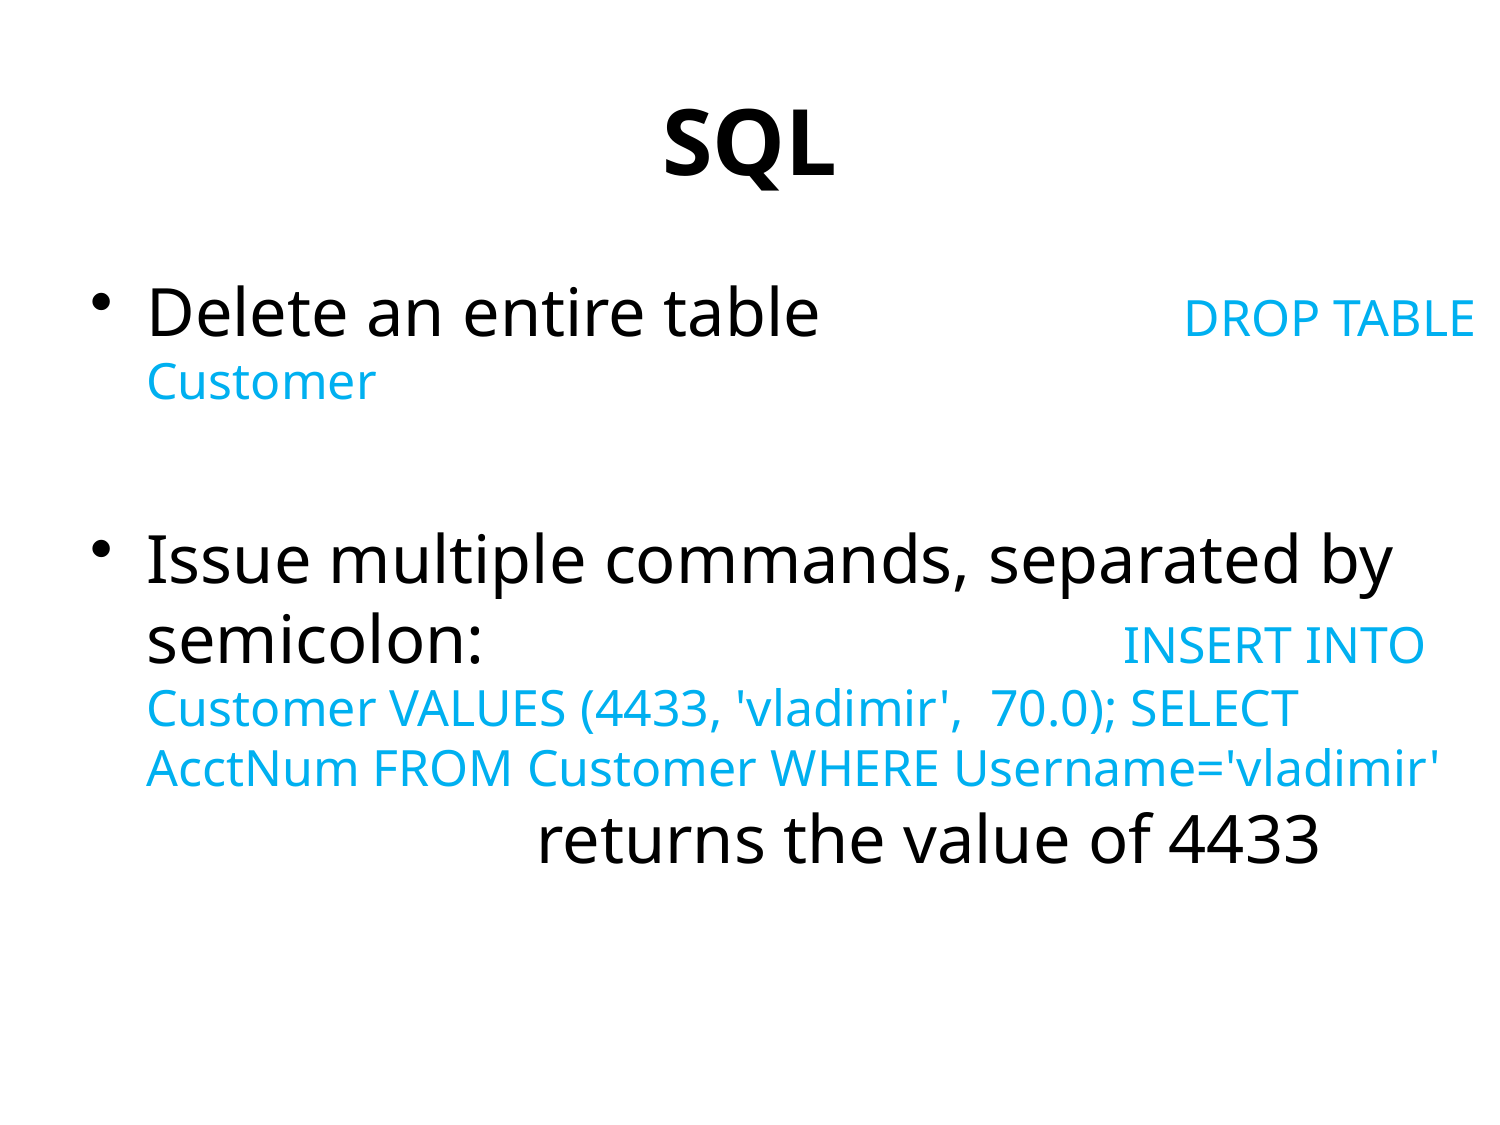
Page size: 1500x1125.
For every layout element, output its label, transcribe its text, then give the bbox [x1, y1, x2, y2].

list Delete an entire table DROP TABLE Customer Issue multiple commands, separated by semicolon: INSERT INTO Customer VALUES (4433, 'vladimir', 70.0); SELECT AcctNum FROM Customer WHERE Username='vladimir' returns the value of 4433 [75, 262, 1500, 1125]
title SQL [0, 45, 1500, 233]
